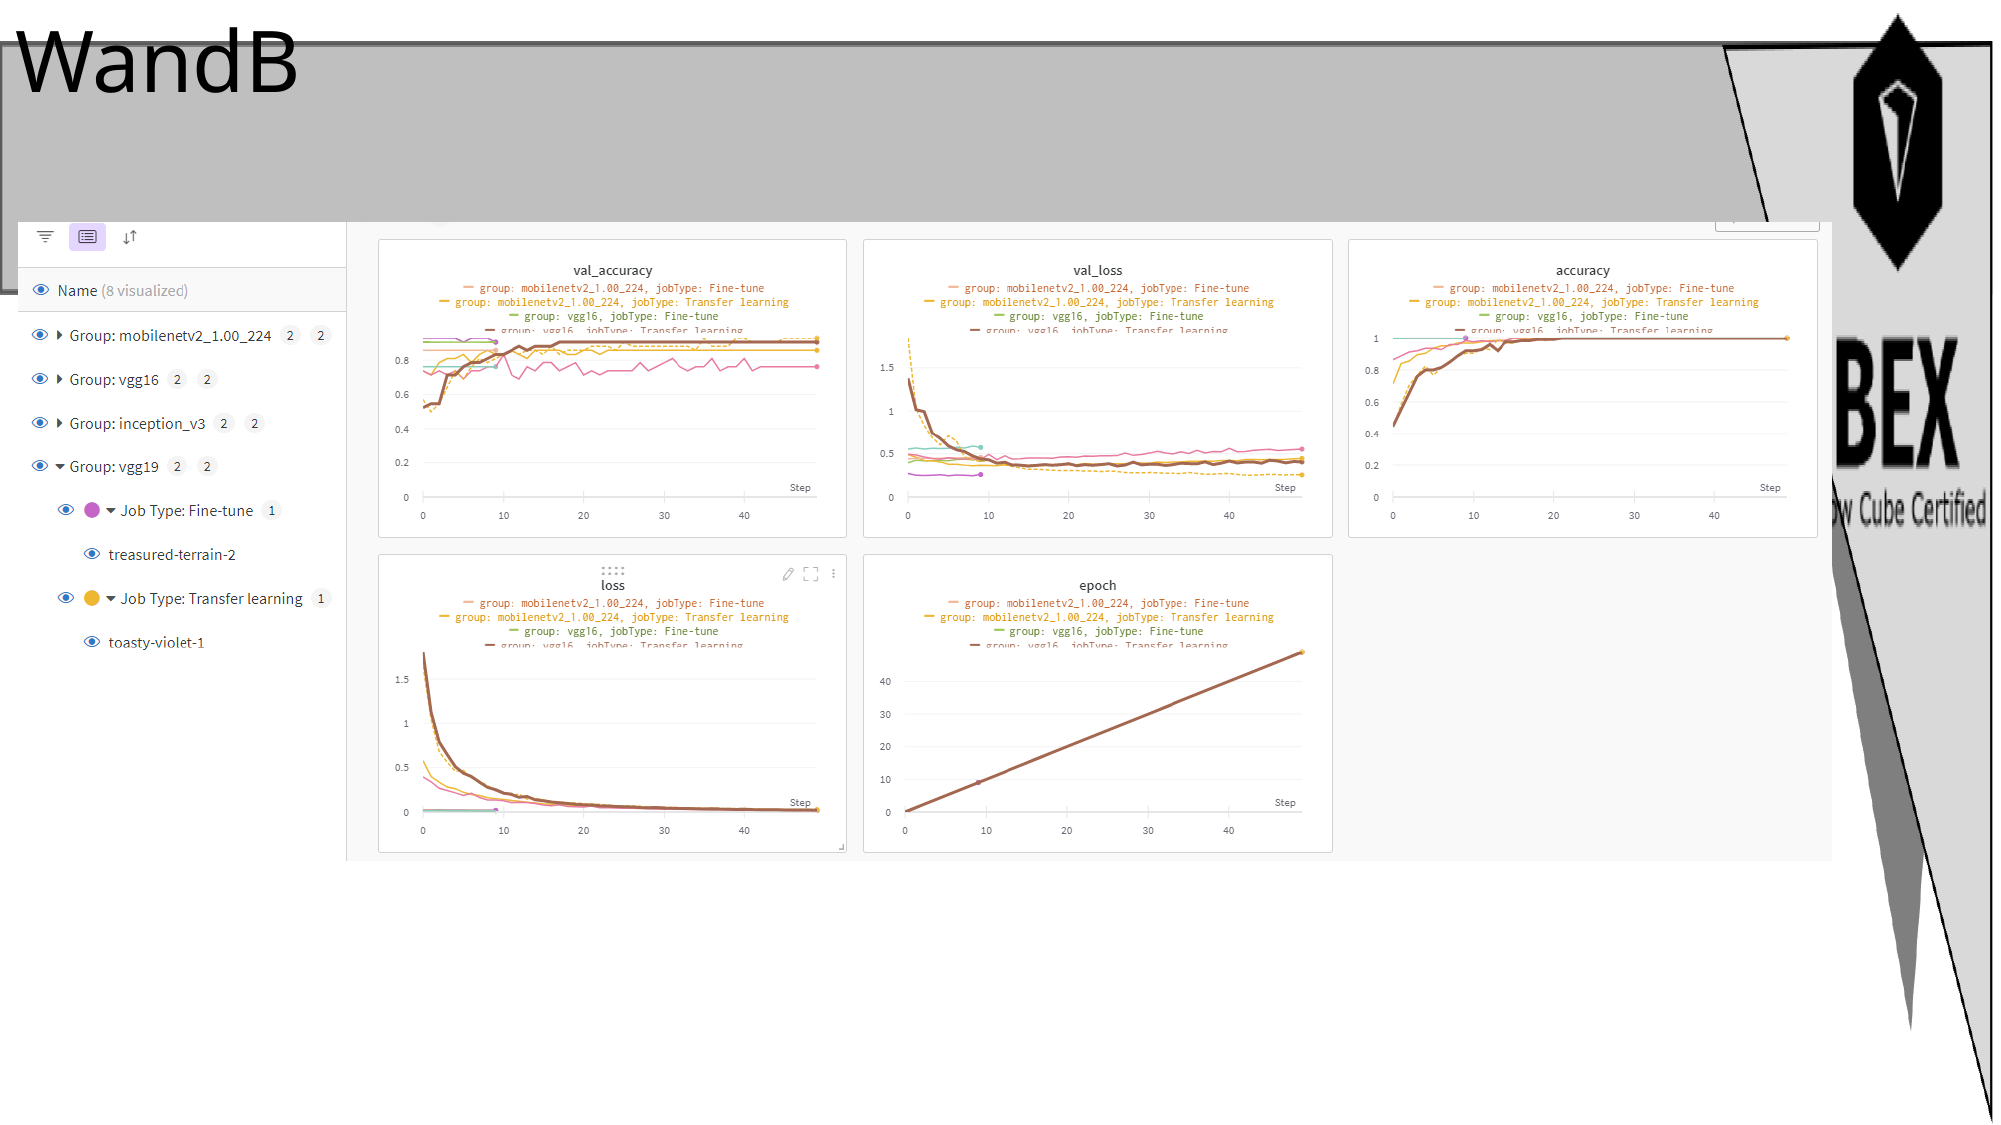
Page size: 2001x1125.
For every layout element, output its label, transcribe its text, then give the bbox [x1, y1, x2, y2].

picture [18, 222, 1832, 861]
text_box WandB [0, 0, 568, 118]
